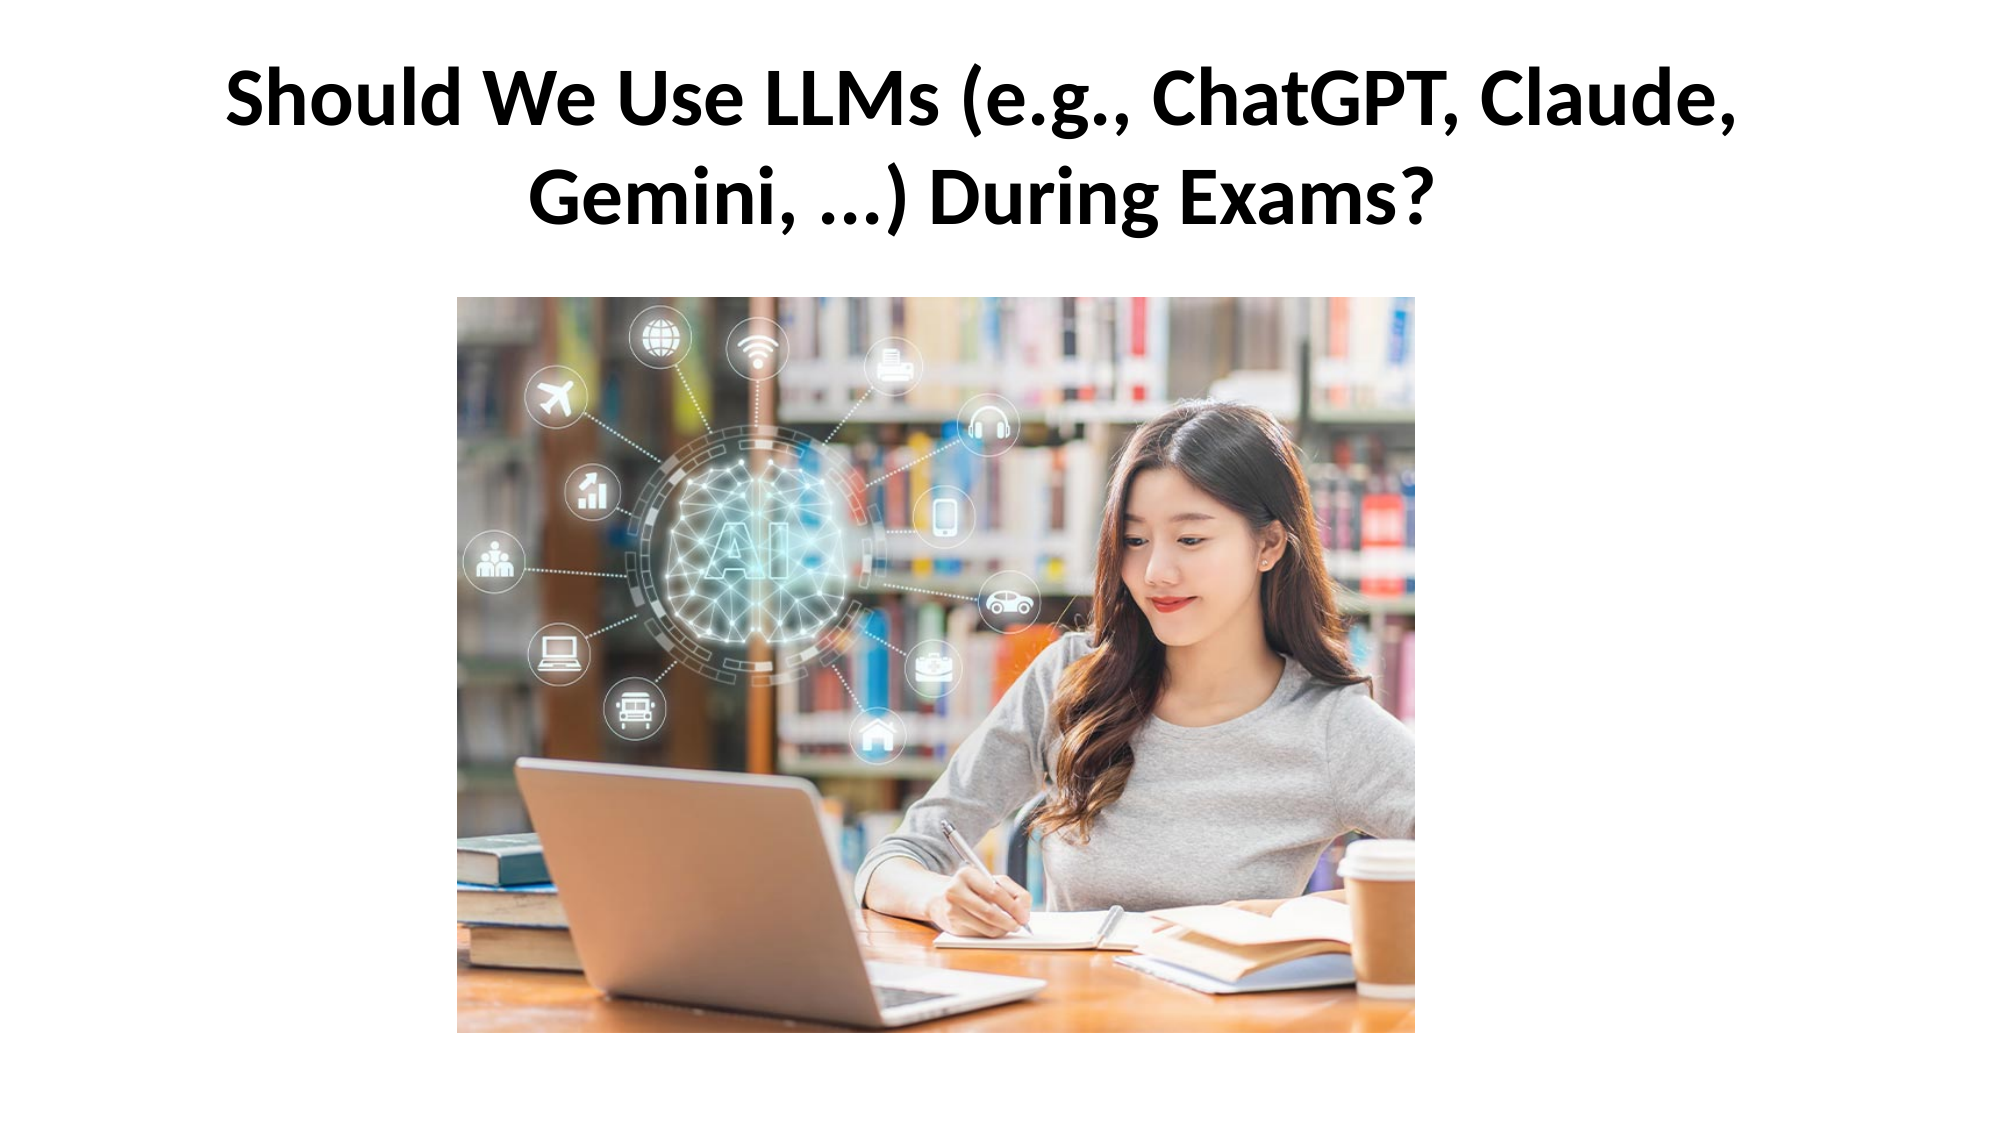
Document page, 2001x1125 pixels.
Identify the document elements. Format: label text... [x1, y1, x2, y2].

picture [457, 297, 1415, 1033]
text_box Should We Use LLMs (e.g., ChatGPT, Claude, Gemini, ...) During Exams? [102, 34, 1864, 249]
